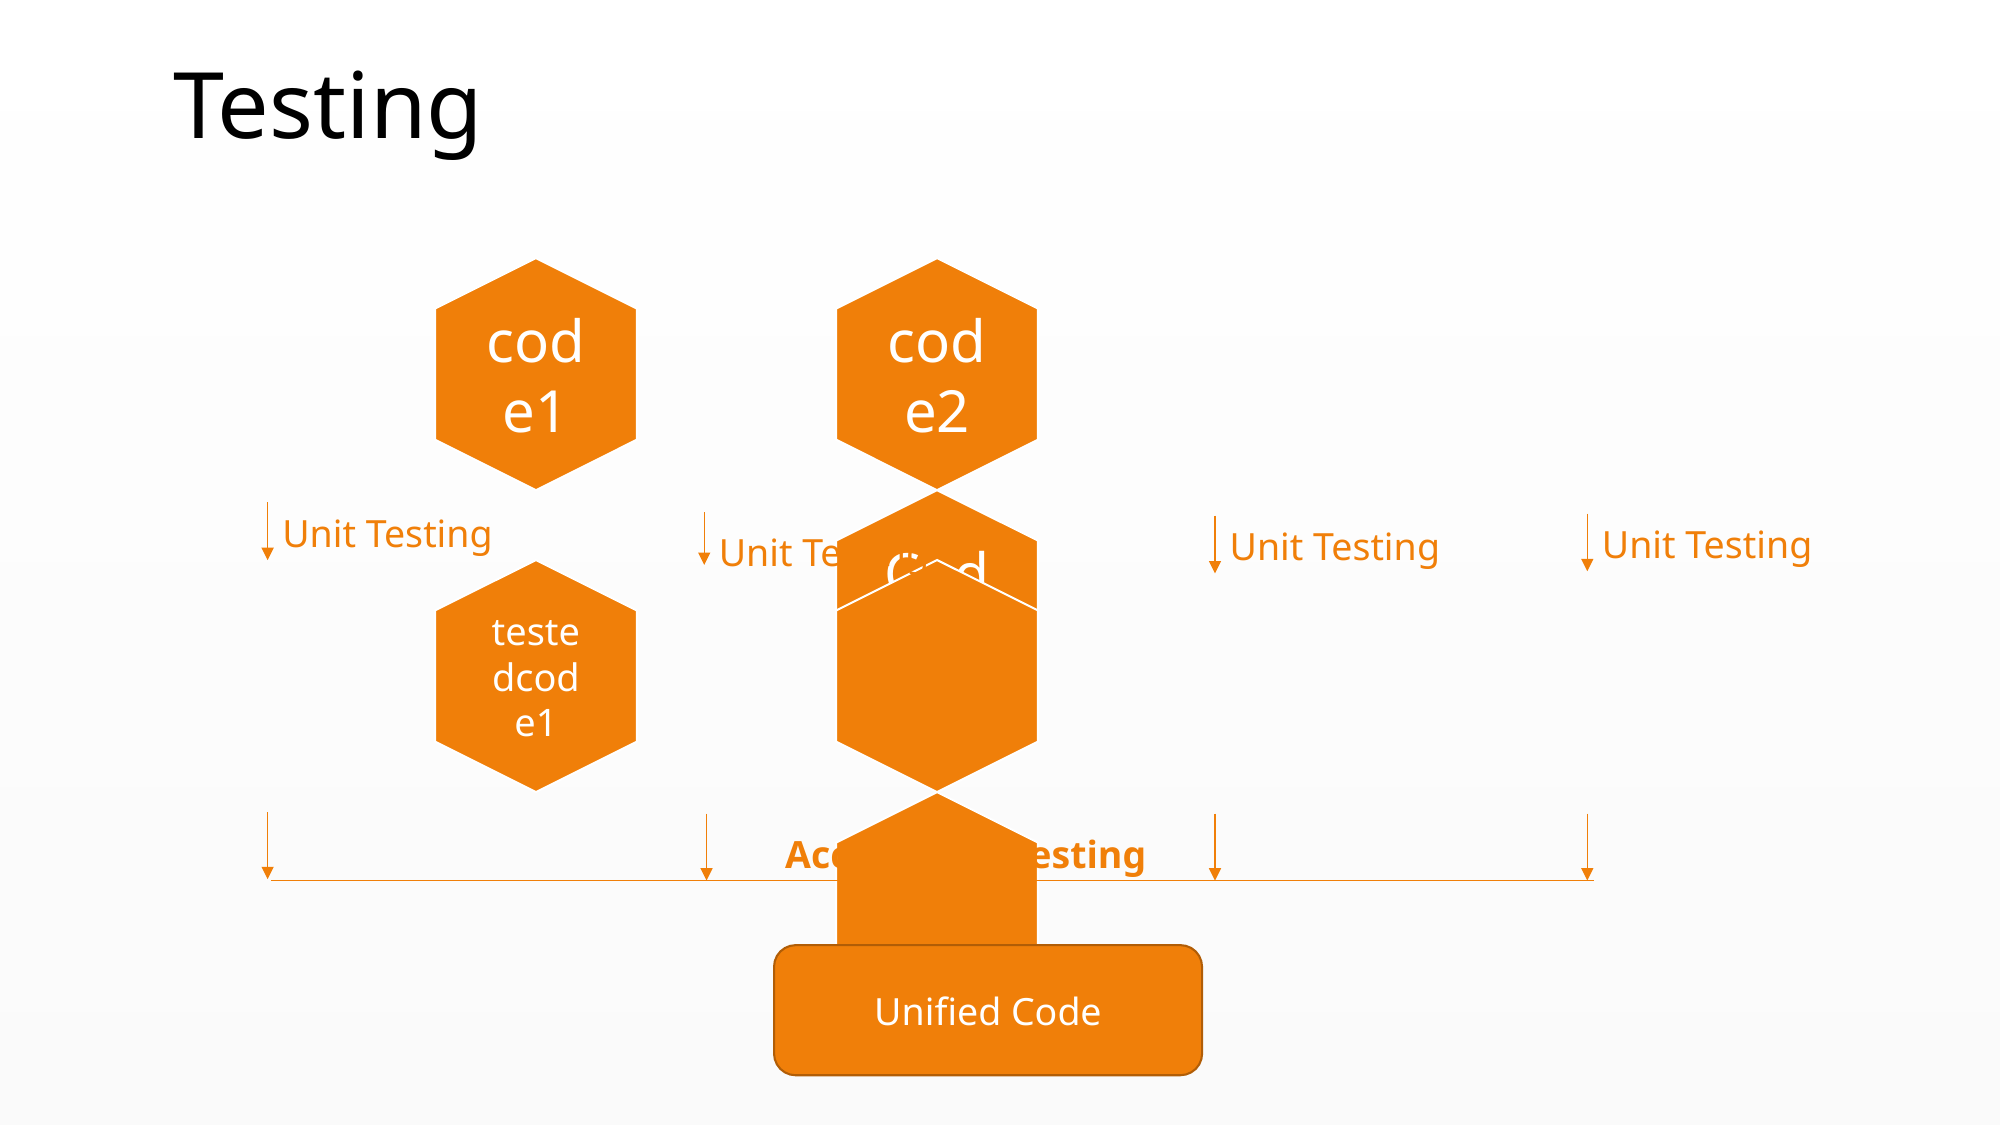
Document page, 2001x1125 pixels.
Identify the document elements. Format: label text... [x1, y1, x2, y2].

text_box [704, 512, 969, 565]
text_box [267, 502, 533, 563]
text_box Unified Code [773, 1025, 1204, 1077]
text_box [1587, 513, 1853, 575]
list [158, 258, 1696, 560]
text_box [1214, 515, 1480, 577]
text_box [158, 560, 1696, 1025]
title Testing [158, 0, 554, 218]
